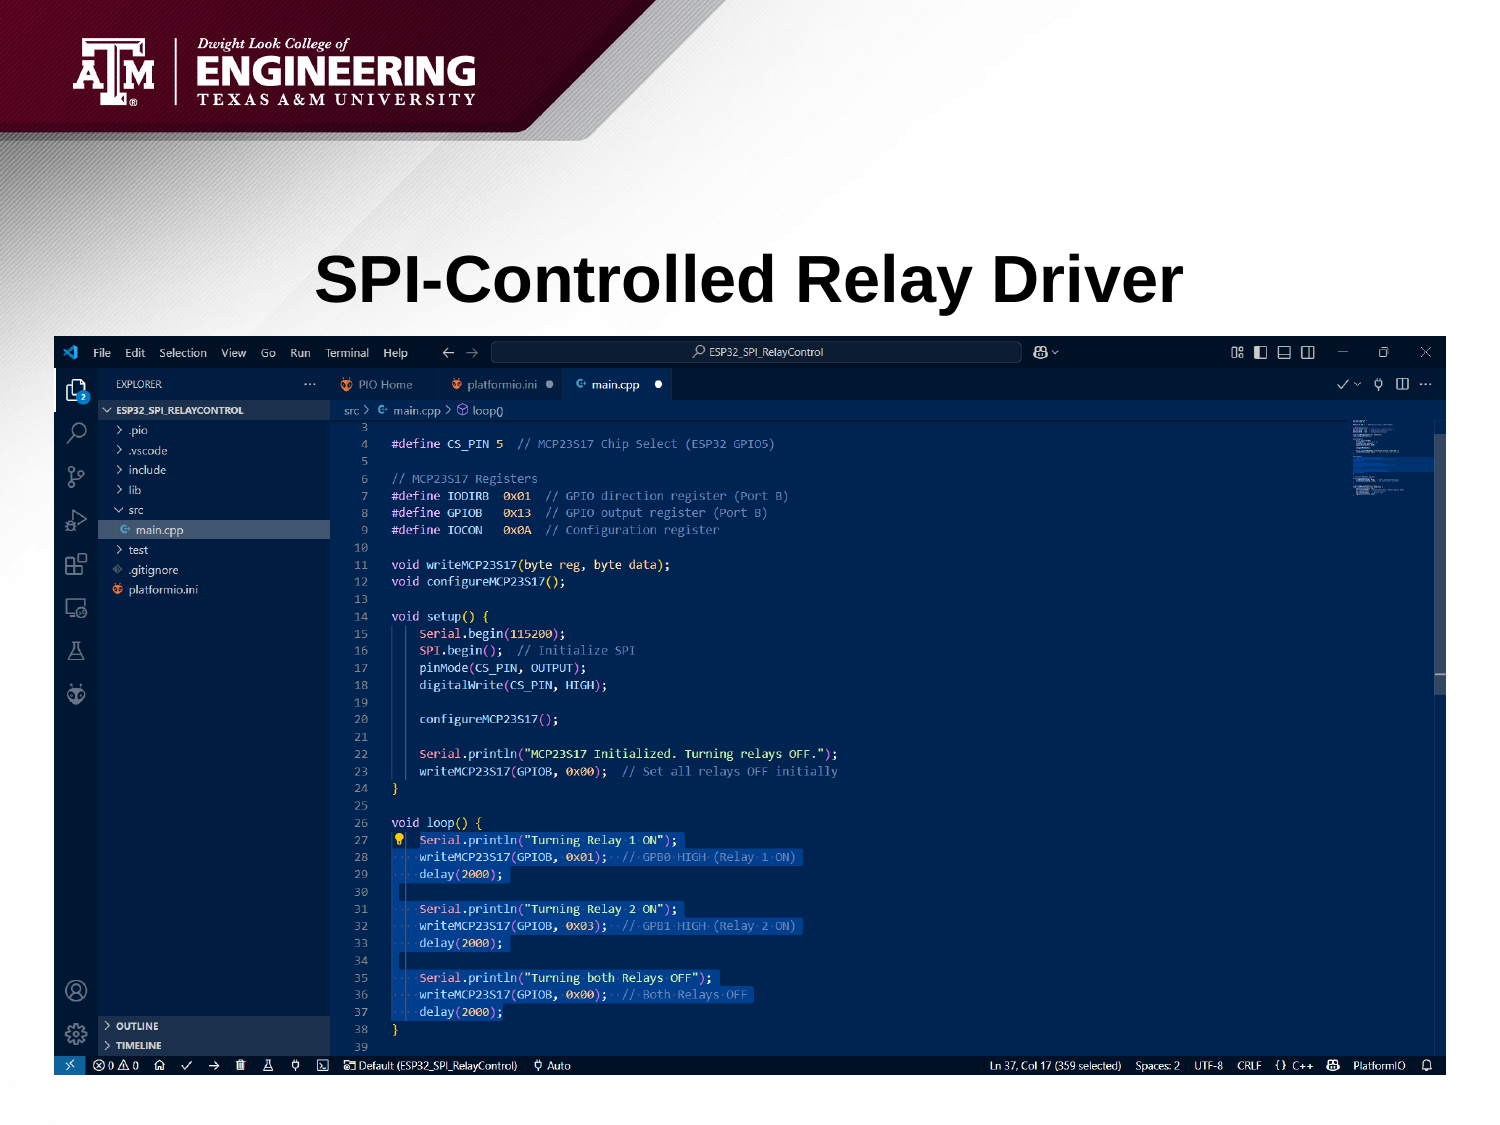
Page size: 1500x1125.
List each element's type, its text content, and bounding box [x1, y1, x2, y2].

picture [0, 0, 1500, 1125]
title SPI-Controlled Relay Driver [75, 204, 1425, 334]
